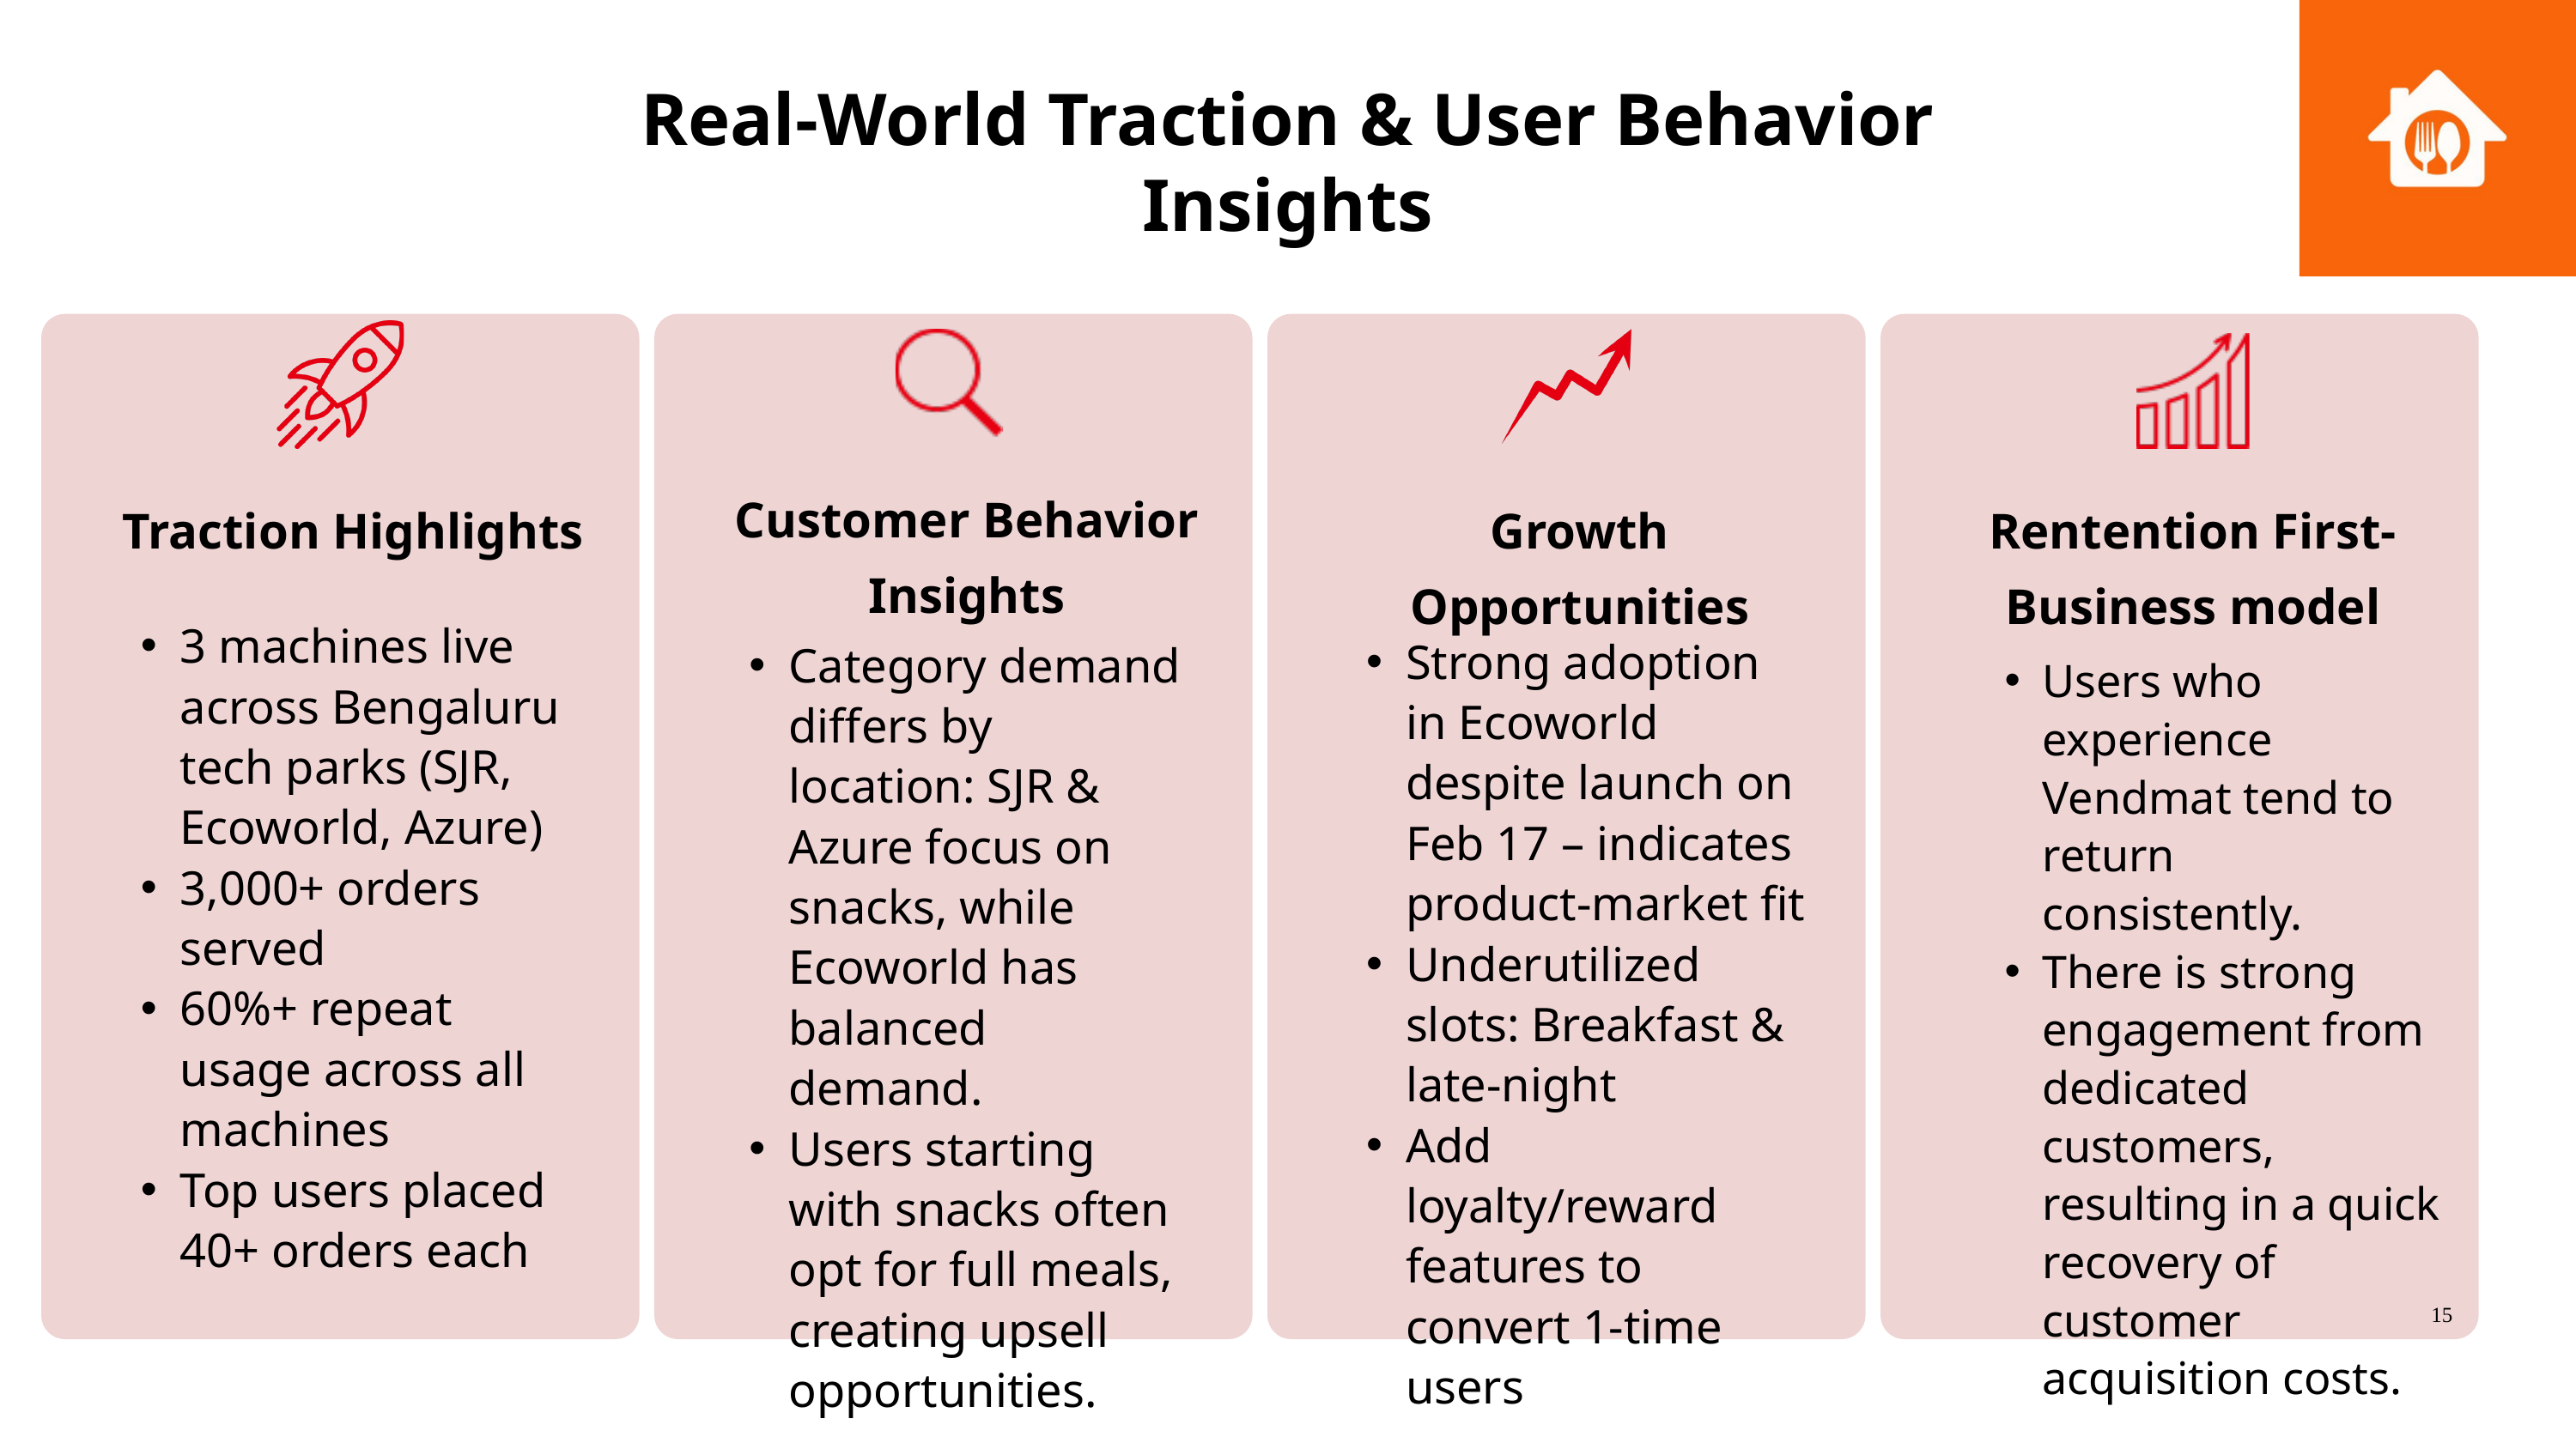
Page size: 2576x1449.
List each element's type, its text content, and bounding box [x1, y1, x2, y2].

text_box [2299, 0, 2576, 277]
text_box Real-World Traction & User Behavior Insights [522, 73, 2053, 246]
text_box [1880, 313, 2479, 1340]
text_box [1267, 313, 1866, 1340]
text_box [653, 313, 1253, 1340]
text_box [40, 313, 640, 1340]
